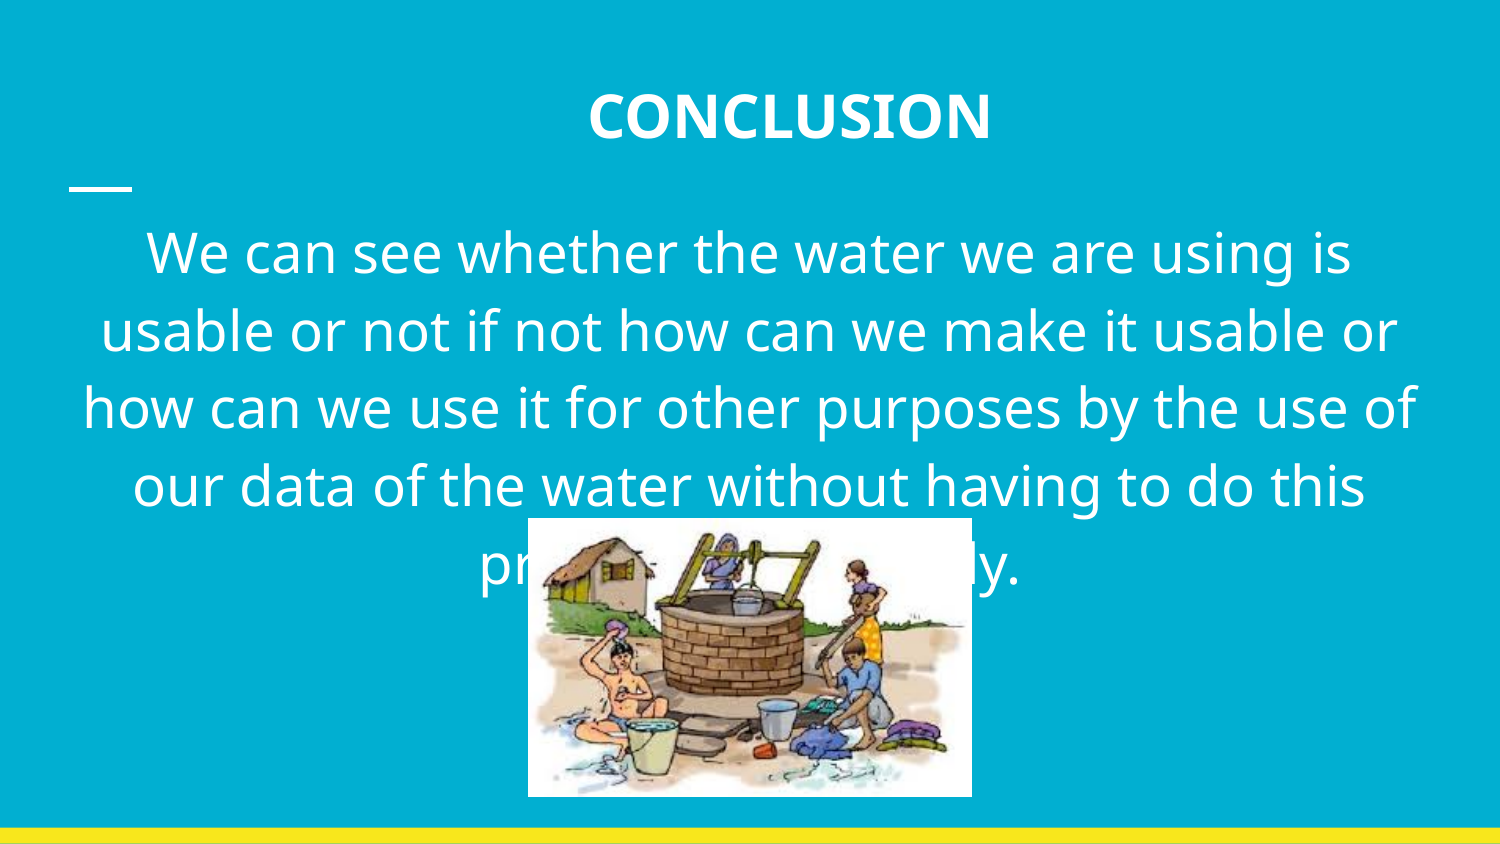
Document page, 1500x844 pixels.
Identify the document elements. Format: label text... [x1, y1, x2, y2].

list We can see whether the water we are using is usable or not if not how can we make it usable or how can we use it for other purposes by the use of our data of the water without having to do this procedure manually. [51, 192, 1449, 750]
picture [528, 518, 972, 797]
title CONCLUSION [51, 61, 1449, 167]
